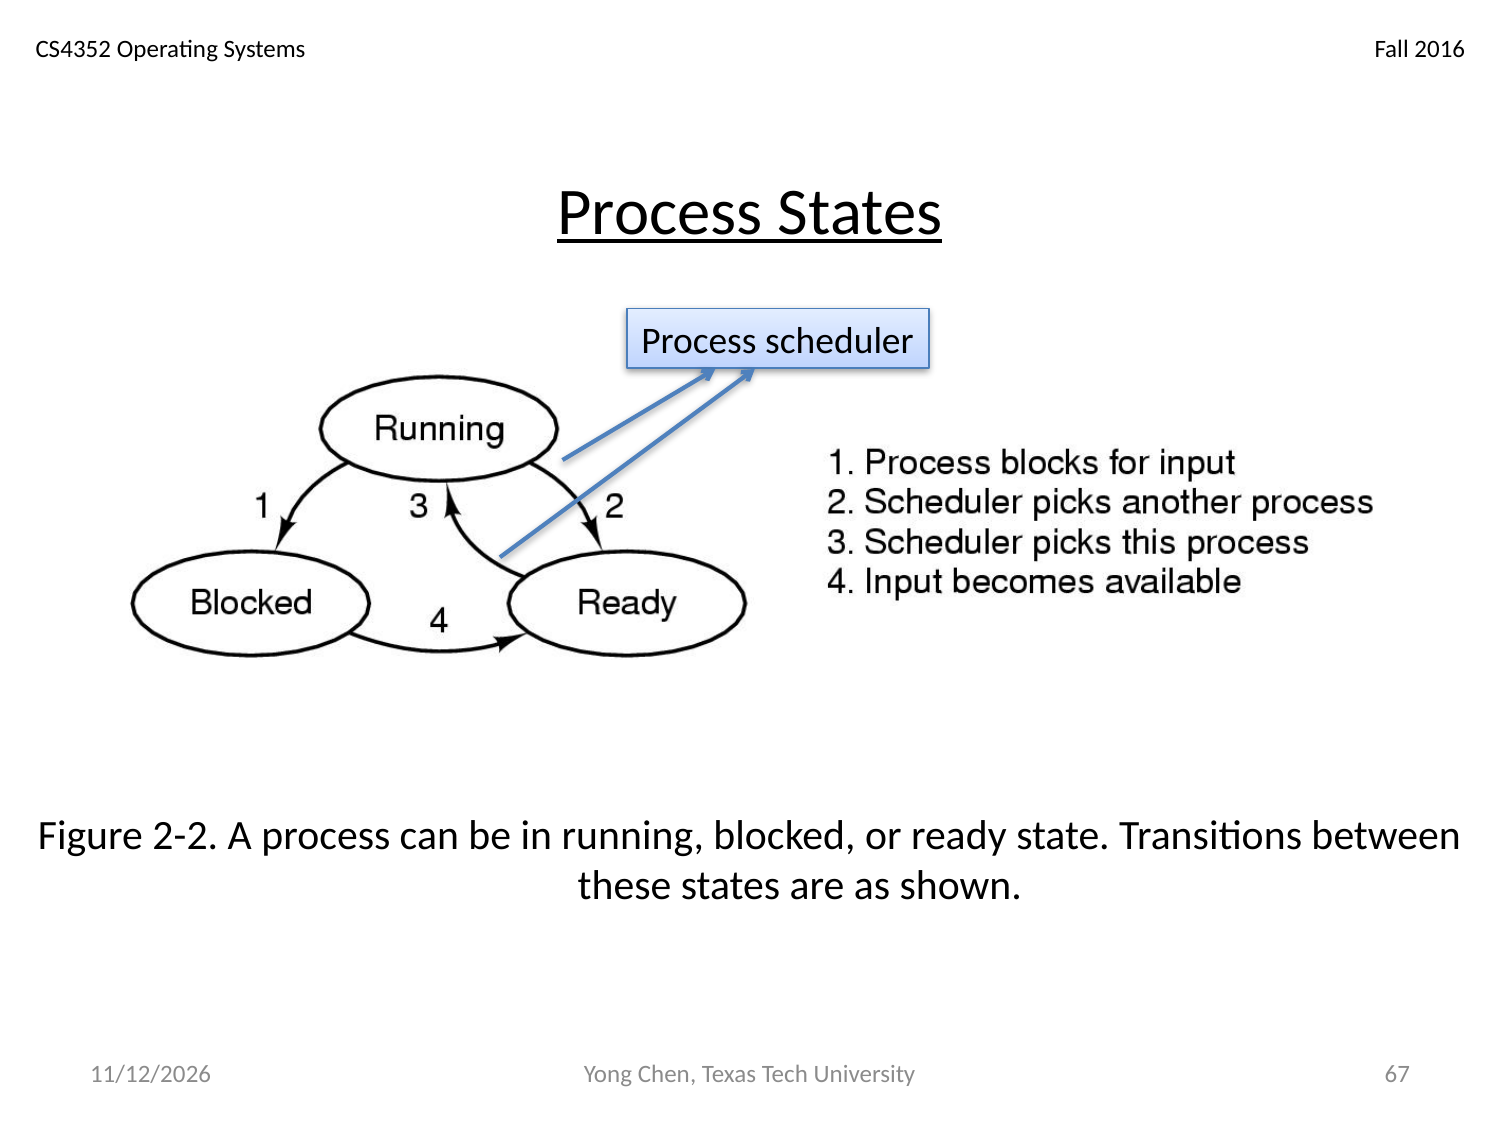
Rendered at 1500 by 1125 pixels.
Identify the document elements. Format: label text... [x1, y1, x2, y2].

text_box Figure 2-2. A process can be in running, blocked, or ready state. Transitions between these states are as shown. [0, 799, 1500, 938]
picture [129, 368, 1381, 660]
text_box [562, 368, 716, 461]
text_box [499, 368, 755, 558]
text_box Process scheduler [626, 308, 930, 367]
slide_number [75, 1042, 425, 1103]
title Process States [75, 160, 1425, 263]
footer Yong Chen, Texas Tech University [512, 1042, 988, 1103]
slide_number 67 [1074, 1042, 1425, 1103]
